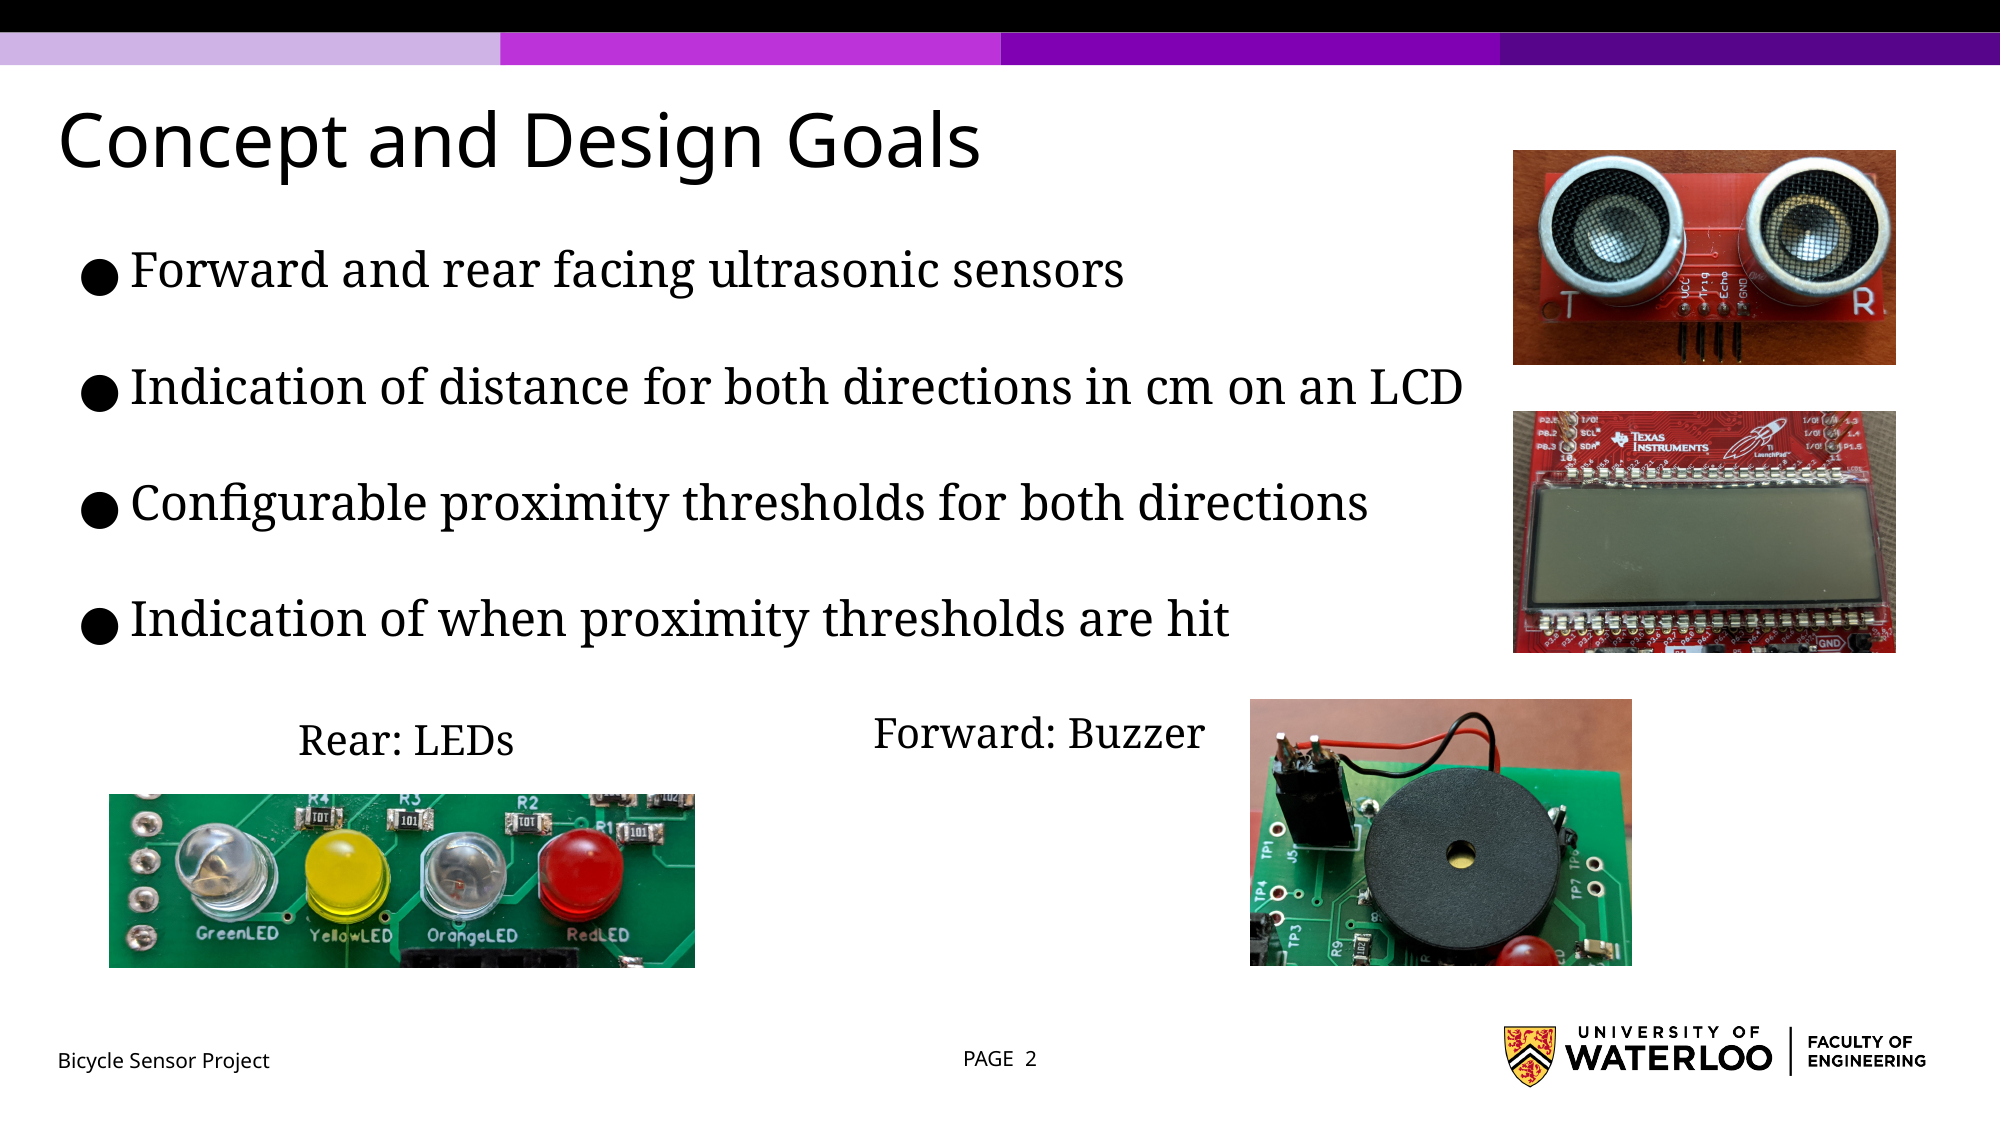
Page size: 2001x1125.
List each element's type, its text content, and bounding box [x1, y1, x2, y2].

picture [1513, 149, 1896, 366]
picture [1249, 698, 1632, 967]
list Forward: Buzzer [858, 699, 1224, 781]
picture [1513, 411, 1896, 653]
picture [108, 794, 695, 969]
list Forward and rear facing ultrasonic sensors Indication of distance for both directions in cm on an LCD Configurable proximity thresholds for both directions Indication of when proximity thresholds are hit [42, 231, 1514, 700]
list Rear: LEDs [283, 705, 578, 788]
footer Bicycle Sensor Project [42, 1039, 900, 1081]
title Concept and Design Goals [42, 71, 1941, 219]
slide_number PAGE ‹#› [916, 1039, 1084, 1081]
picture [1446, 982, 1982, 1125]
